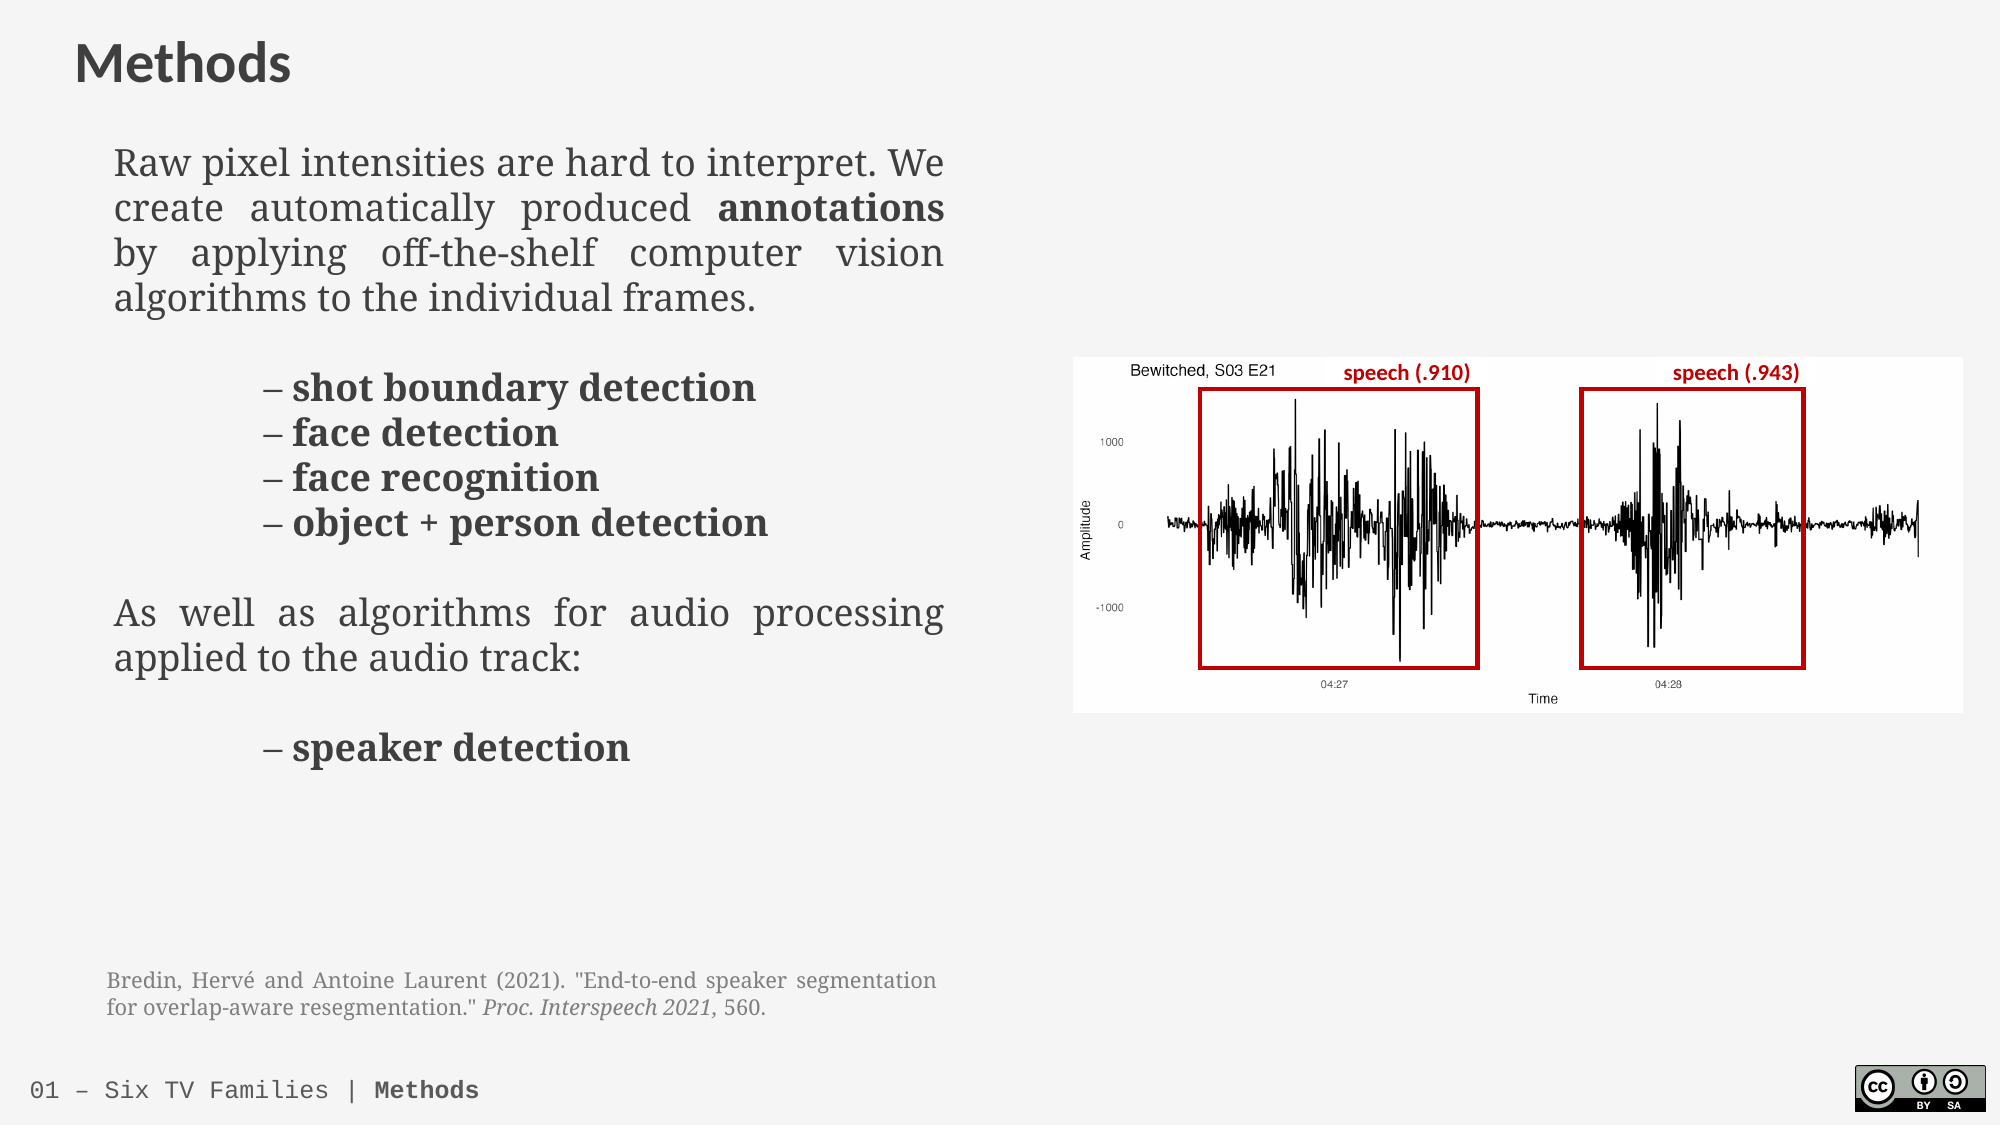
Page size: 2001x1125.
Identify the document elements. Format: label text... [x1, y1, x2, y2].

text_box Bredin, Hervé and Antoine Laurent (2021). "End-to-end speaker segmentation for overlap-aware resegmentation." Proc. Interspeech 2021, 560. [91, 959, 954, 1027]
text_box Methods [59, 16, 1442, 102]
text_box Raw pixel intensities are hard to interpret. We create automatically produced annotations by applying off-the-shelf computer vision algorithms to the individual frames. – shot boundary detection – face detection – face recognition – object + person detection As well as algorithms for audio processing applied to the audio track: – speaker detection [98, 131, 961, 822]
text_box speech (.910) [1313, 349, 1501, 355]
text_box speech (.943) [1642, 349, 1831, 355]
text_box 01 – Six TV Families | Methods [14, 1066, 780, 1111]
picture [1073, 357, 1963, 714]
picture [1855, 1065, 1986, 1112]
